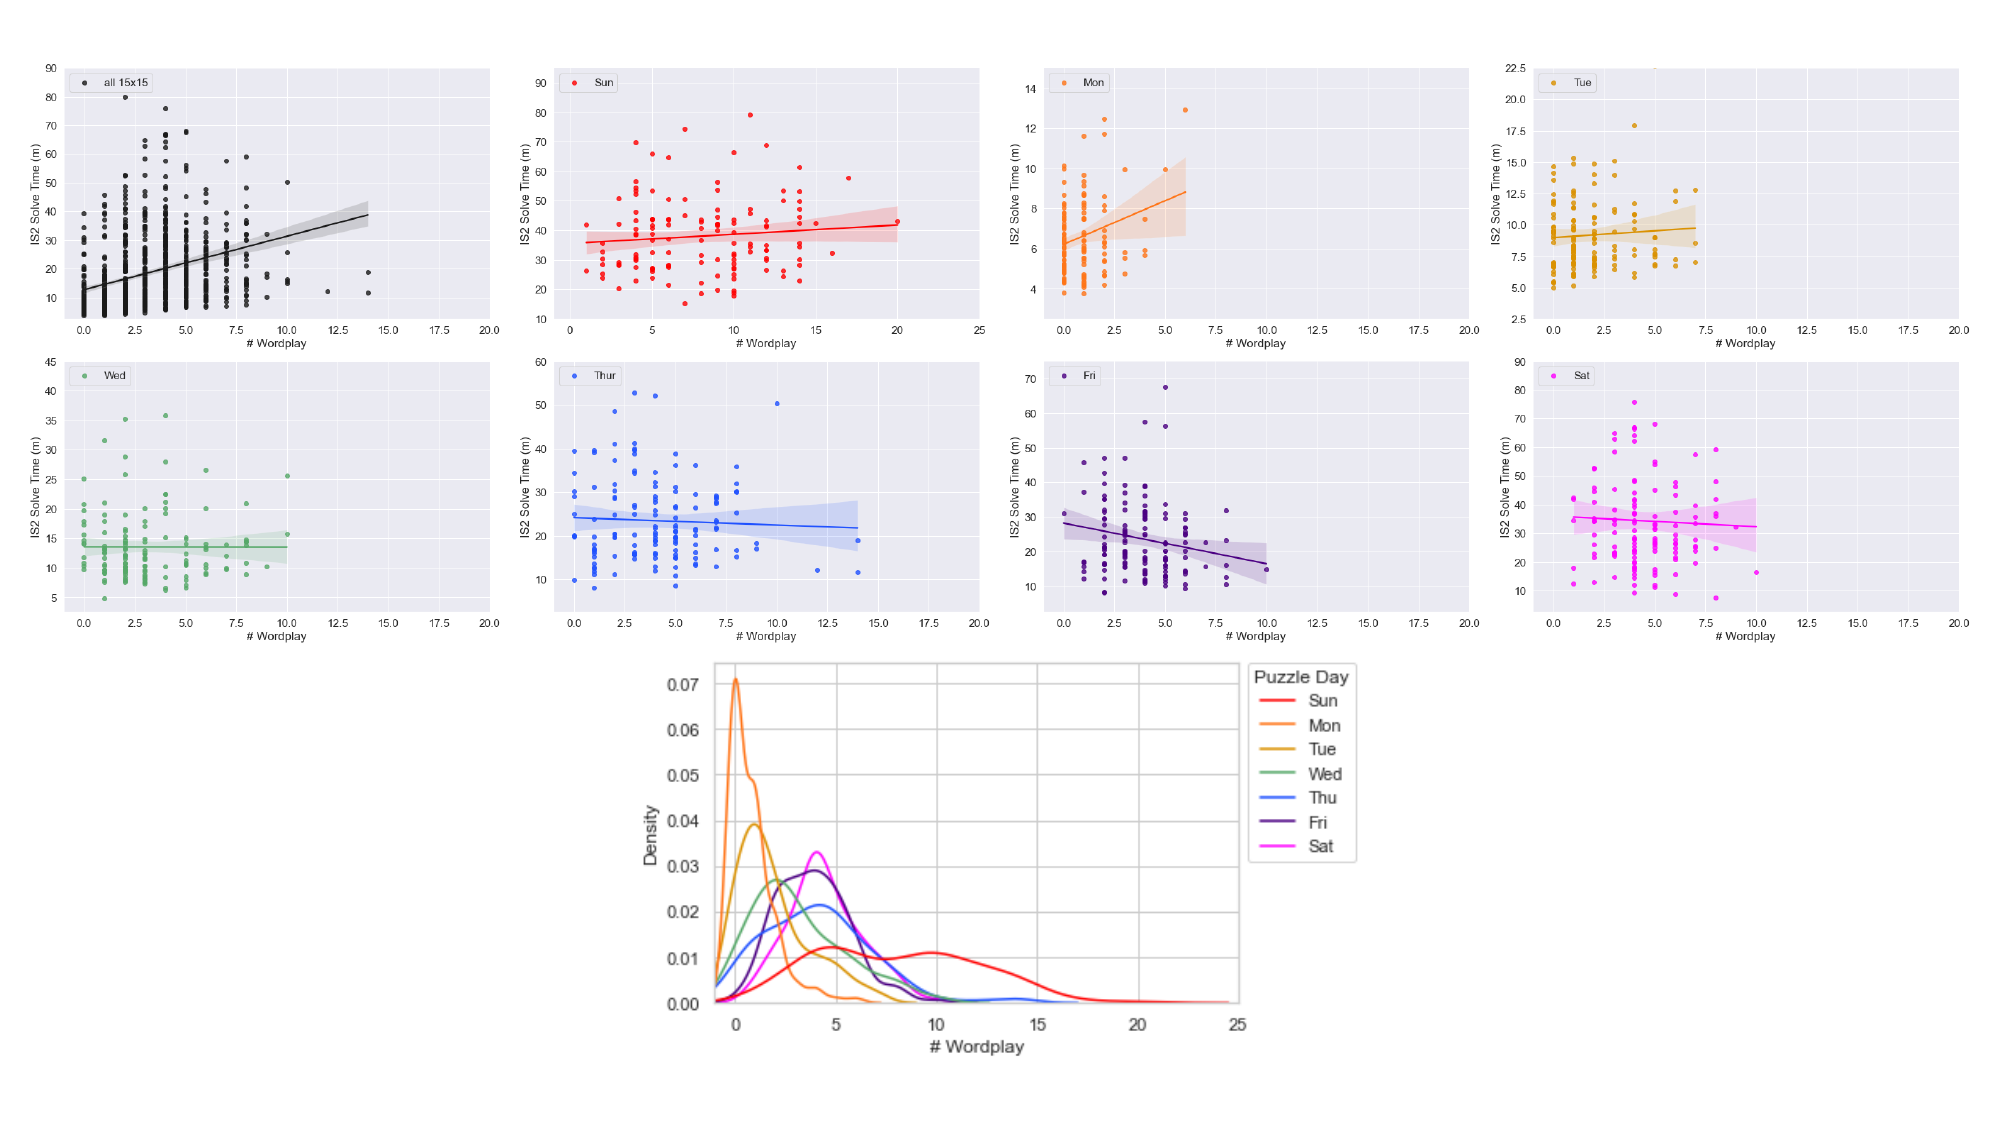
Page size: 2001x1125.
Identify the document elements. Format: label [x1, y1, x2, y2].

picture [633, 652, 1367, 1067]
picture [26, 59, 1974, 647]
